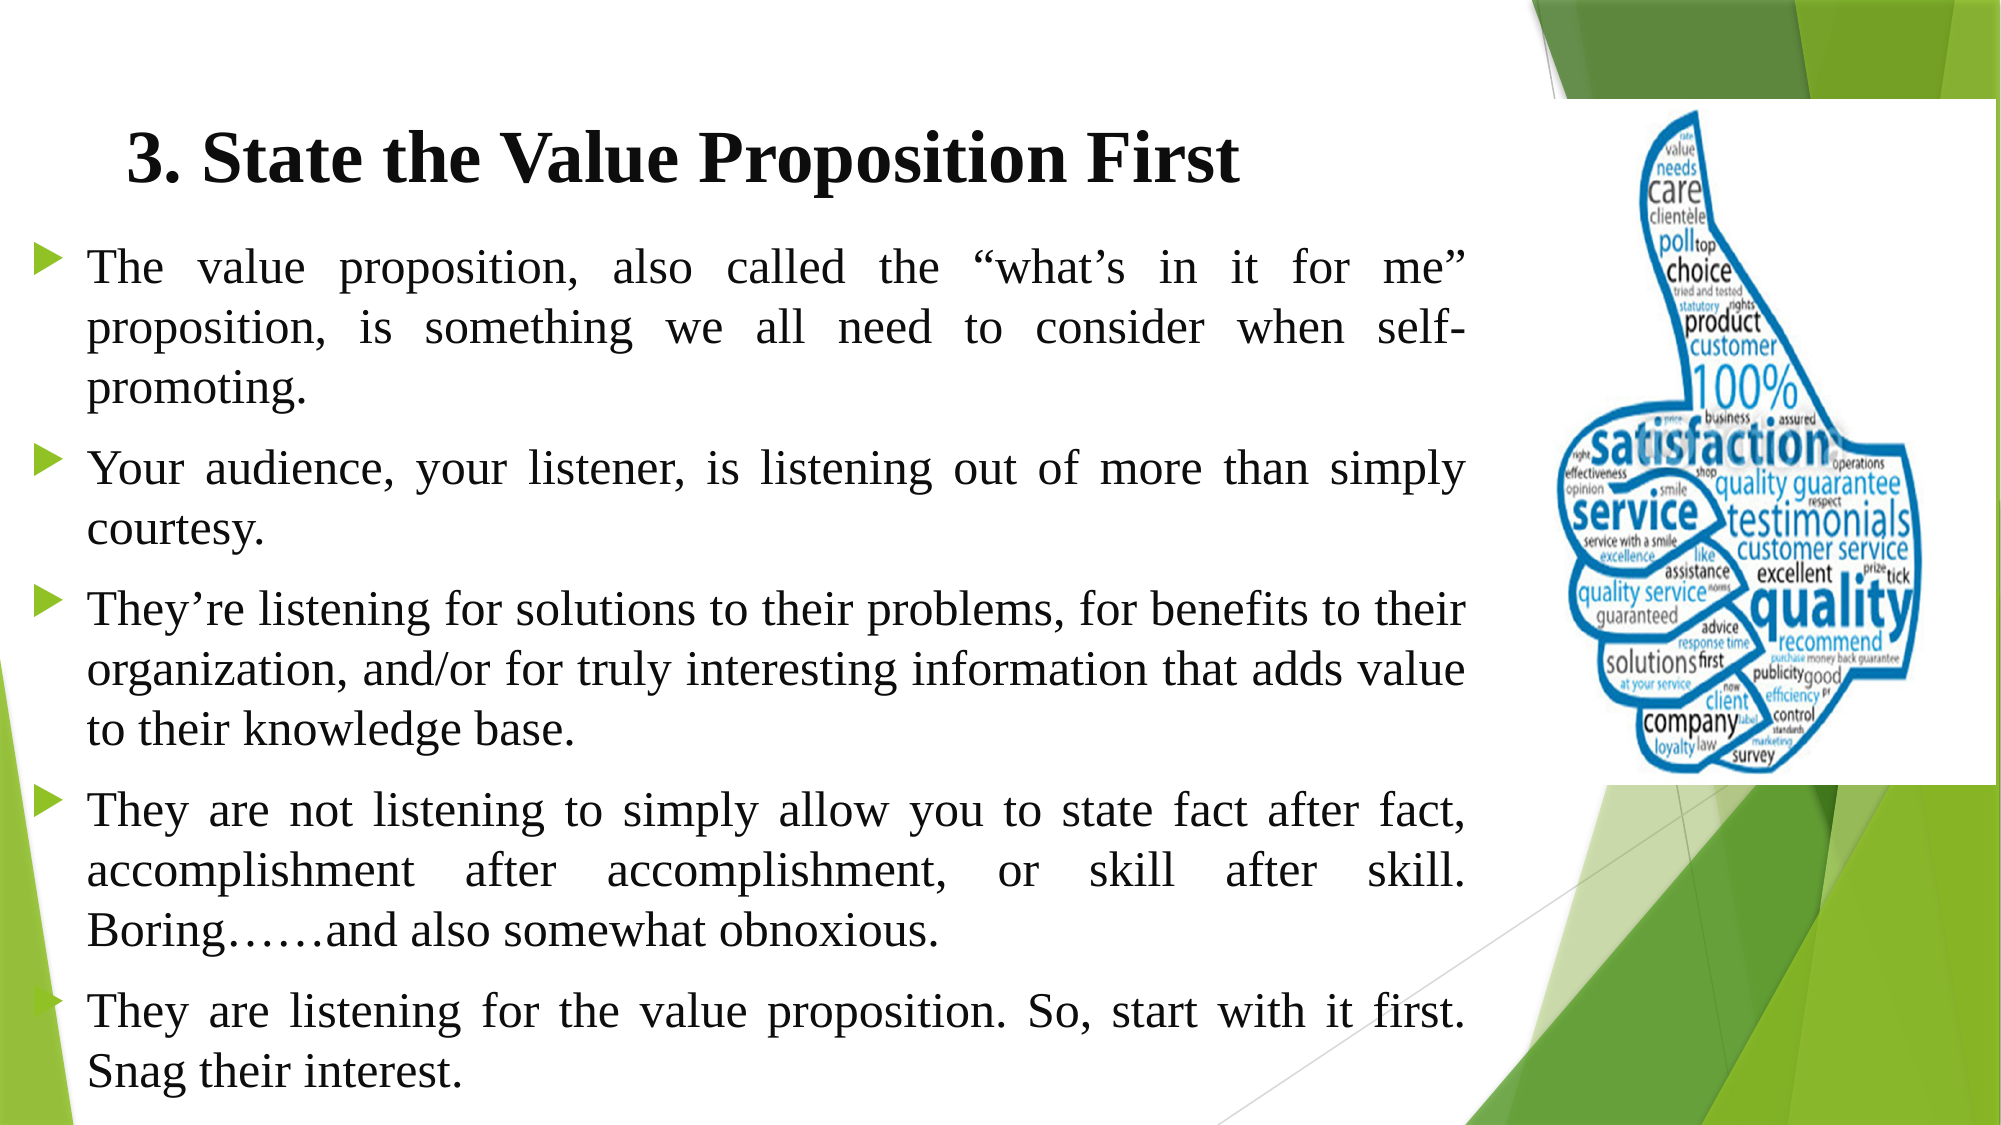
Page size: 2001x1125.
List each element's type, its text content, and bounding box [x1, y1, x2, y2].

list The value proposition, also called the “what’s in it for me” proposition, is something we all need to consider when self-promoting. Your audience, your listener, is listening out of more than simply courtesy. They’re listening for solutions to their problems, for benefits to their organization, and/or for truly interesting information that adds value to their knowledge base. They are not listening to simply allow you to state fact after fact, accomplishment after accomplishment, or skill after skill. Boring……and also somewhat obnoxious. They are listening for the value proposition. So, start with it first. Snag their interest. [15, 226, 1483, 1100]
title 3. State the Value Proposition First [111, 99, 1481, 226]
picture [1482, 99, 1997, 786]
